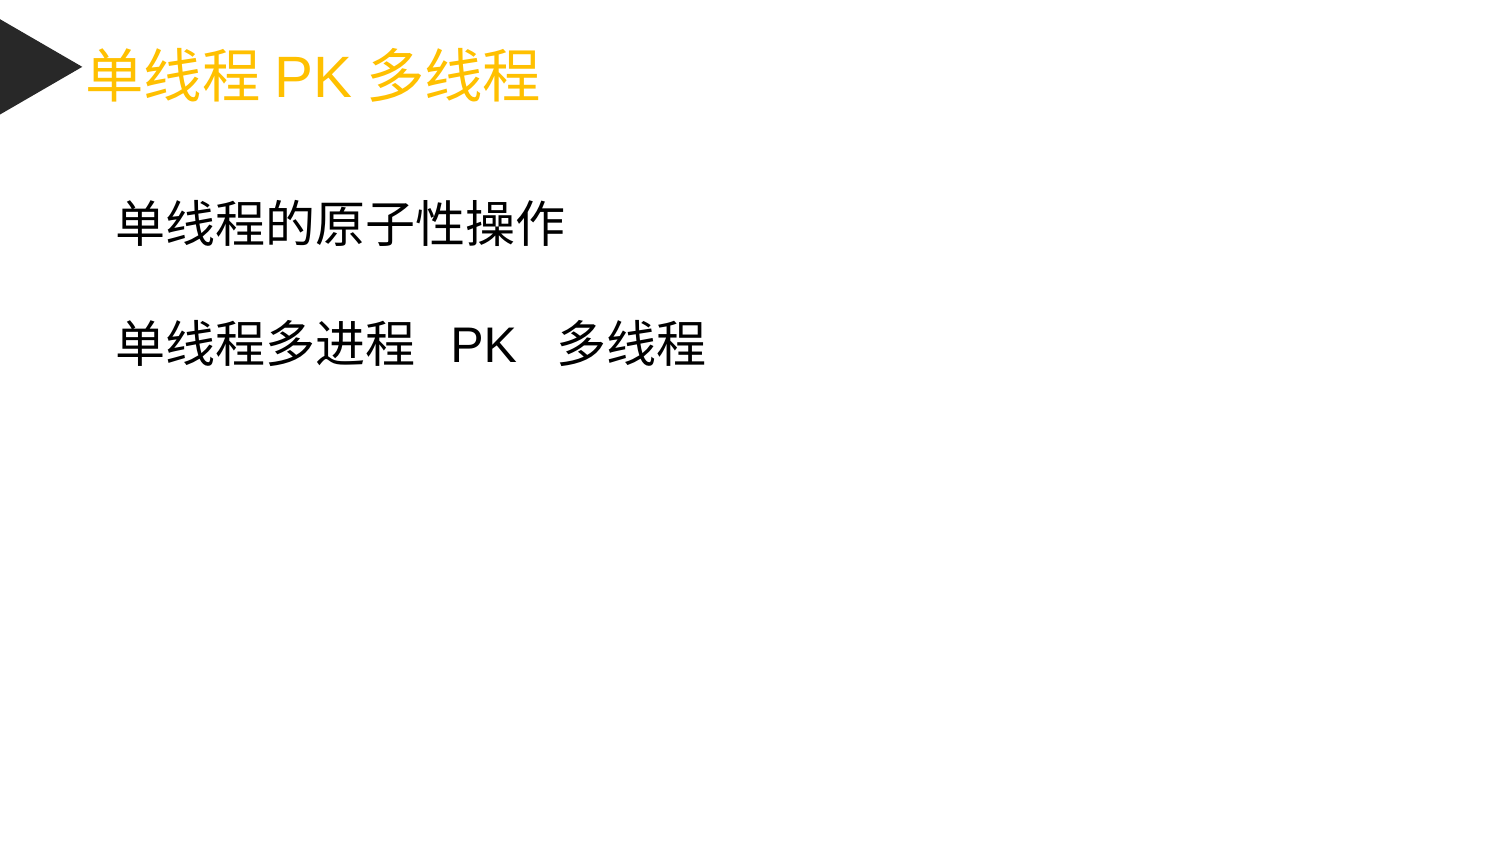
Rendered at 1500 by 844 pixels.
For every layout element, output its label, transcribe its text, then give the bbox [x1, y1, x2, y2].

text_box 单线程的原子性操作 单线程多进程 PK 多线程 [101, 185, 1399, 381]
text_box 单线程PK多线程 [70, 32, 556, 117]
text_box [0, 19, 70, 115]
